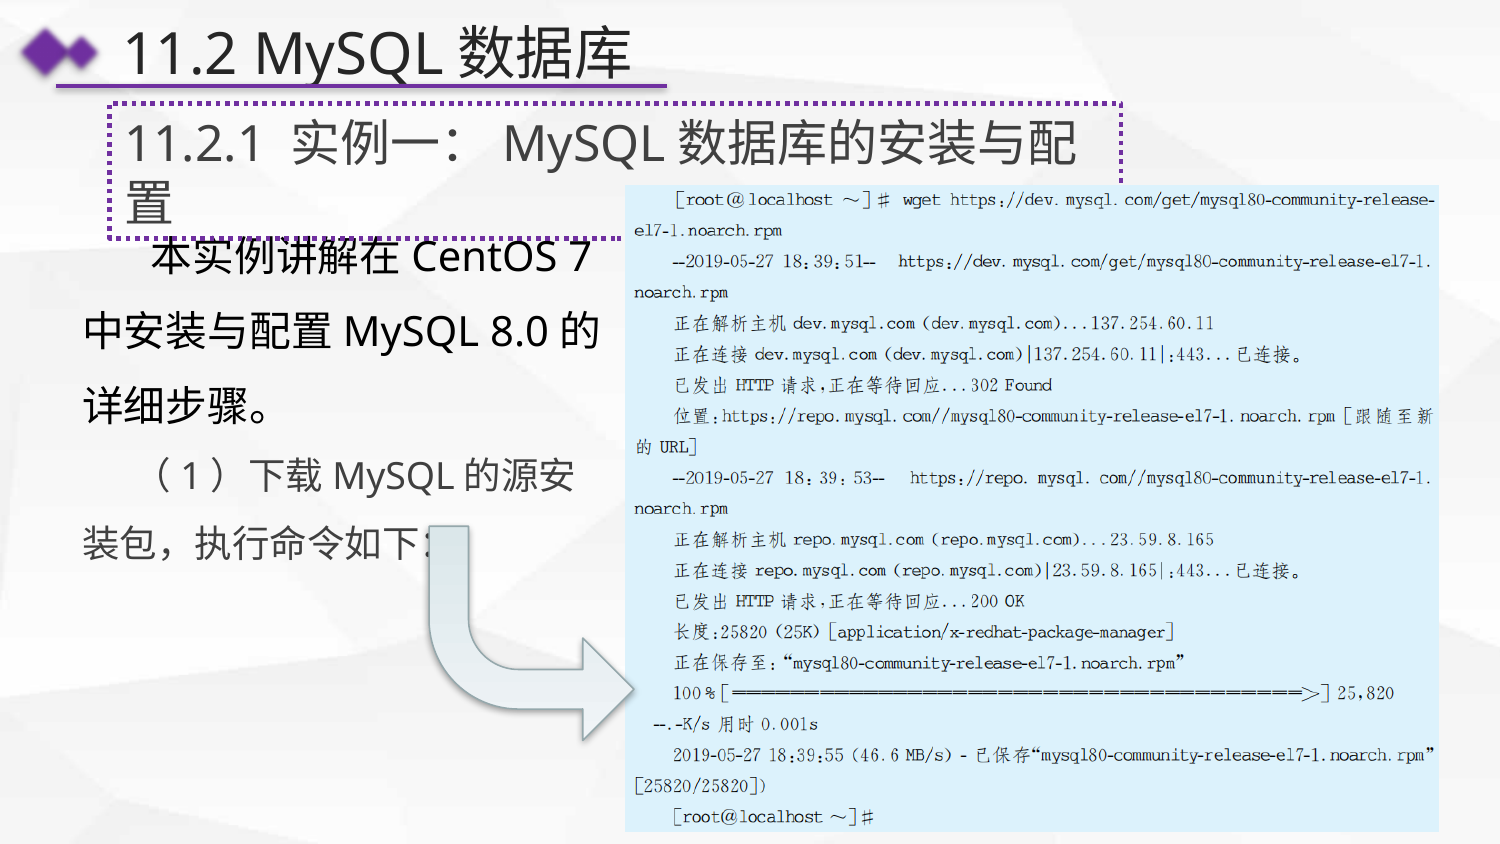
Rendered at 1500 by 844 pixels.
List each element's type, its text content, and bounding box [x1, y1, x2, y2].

text_box 11.2 MySQL数据库 [108, 9, 687, 94]
text_box [428, 525, 620, 742]
text_box [71, 42, 92, 63]
text_box 本实例讲解在CentOS 7中安装与配置MySQL 8.0的详细步骤。 （1）下载MySQL的源安装包，执行命令如下： [67, 197, 620, 572]
text_box [27, 34, 60, 71]
text_box 11.2.1 实例一：MySQL数据库的安装与配置 [109, 103, 1122, 239]
picture [0, 0, 1500, 844]
